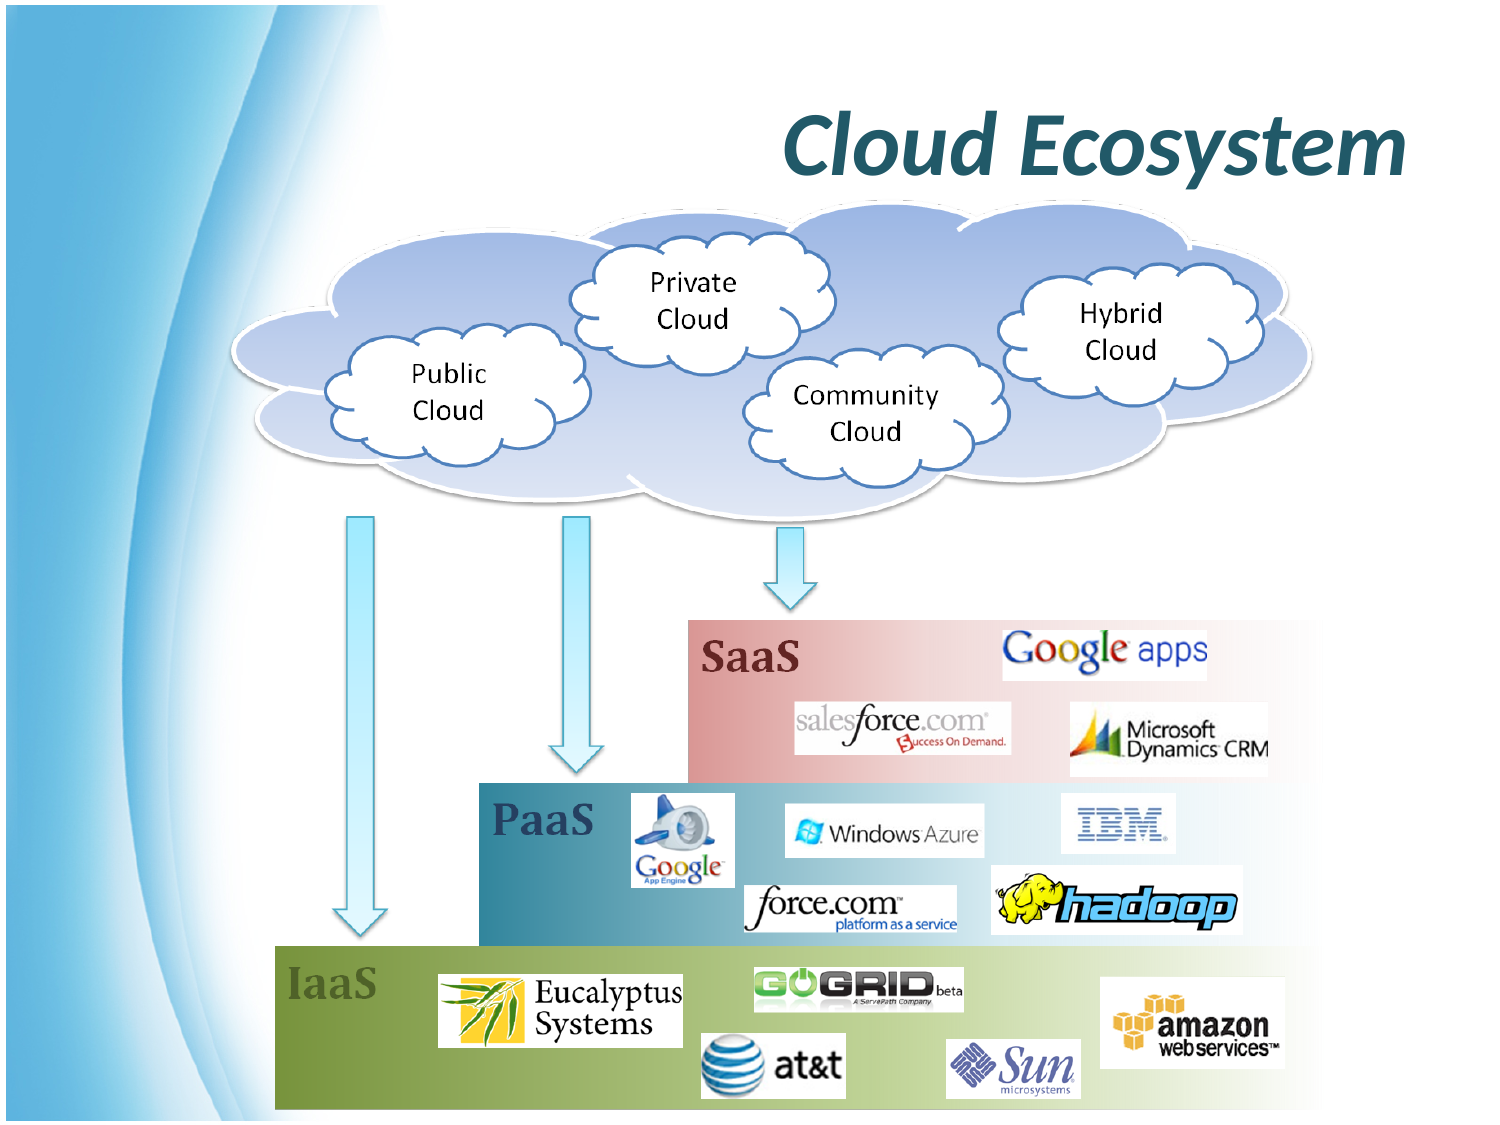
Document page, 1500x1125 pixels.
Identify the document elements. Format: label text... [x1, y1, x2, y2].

picture [0, 0, 1500, 1125]
title Cloud Ecosystem [75, 45, 1425, 233]
